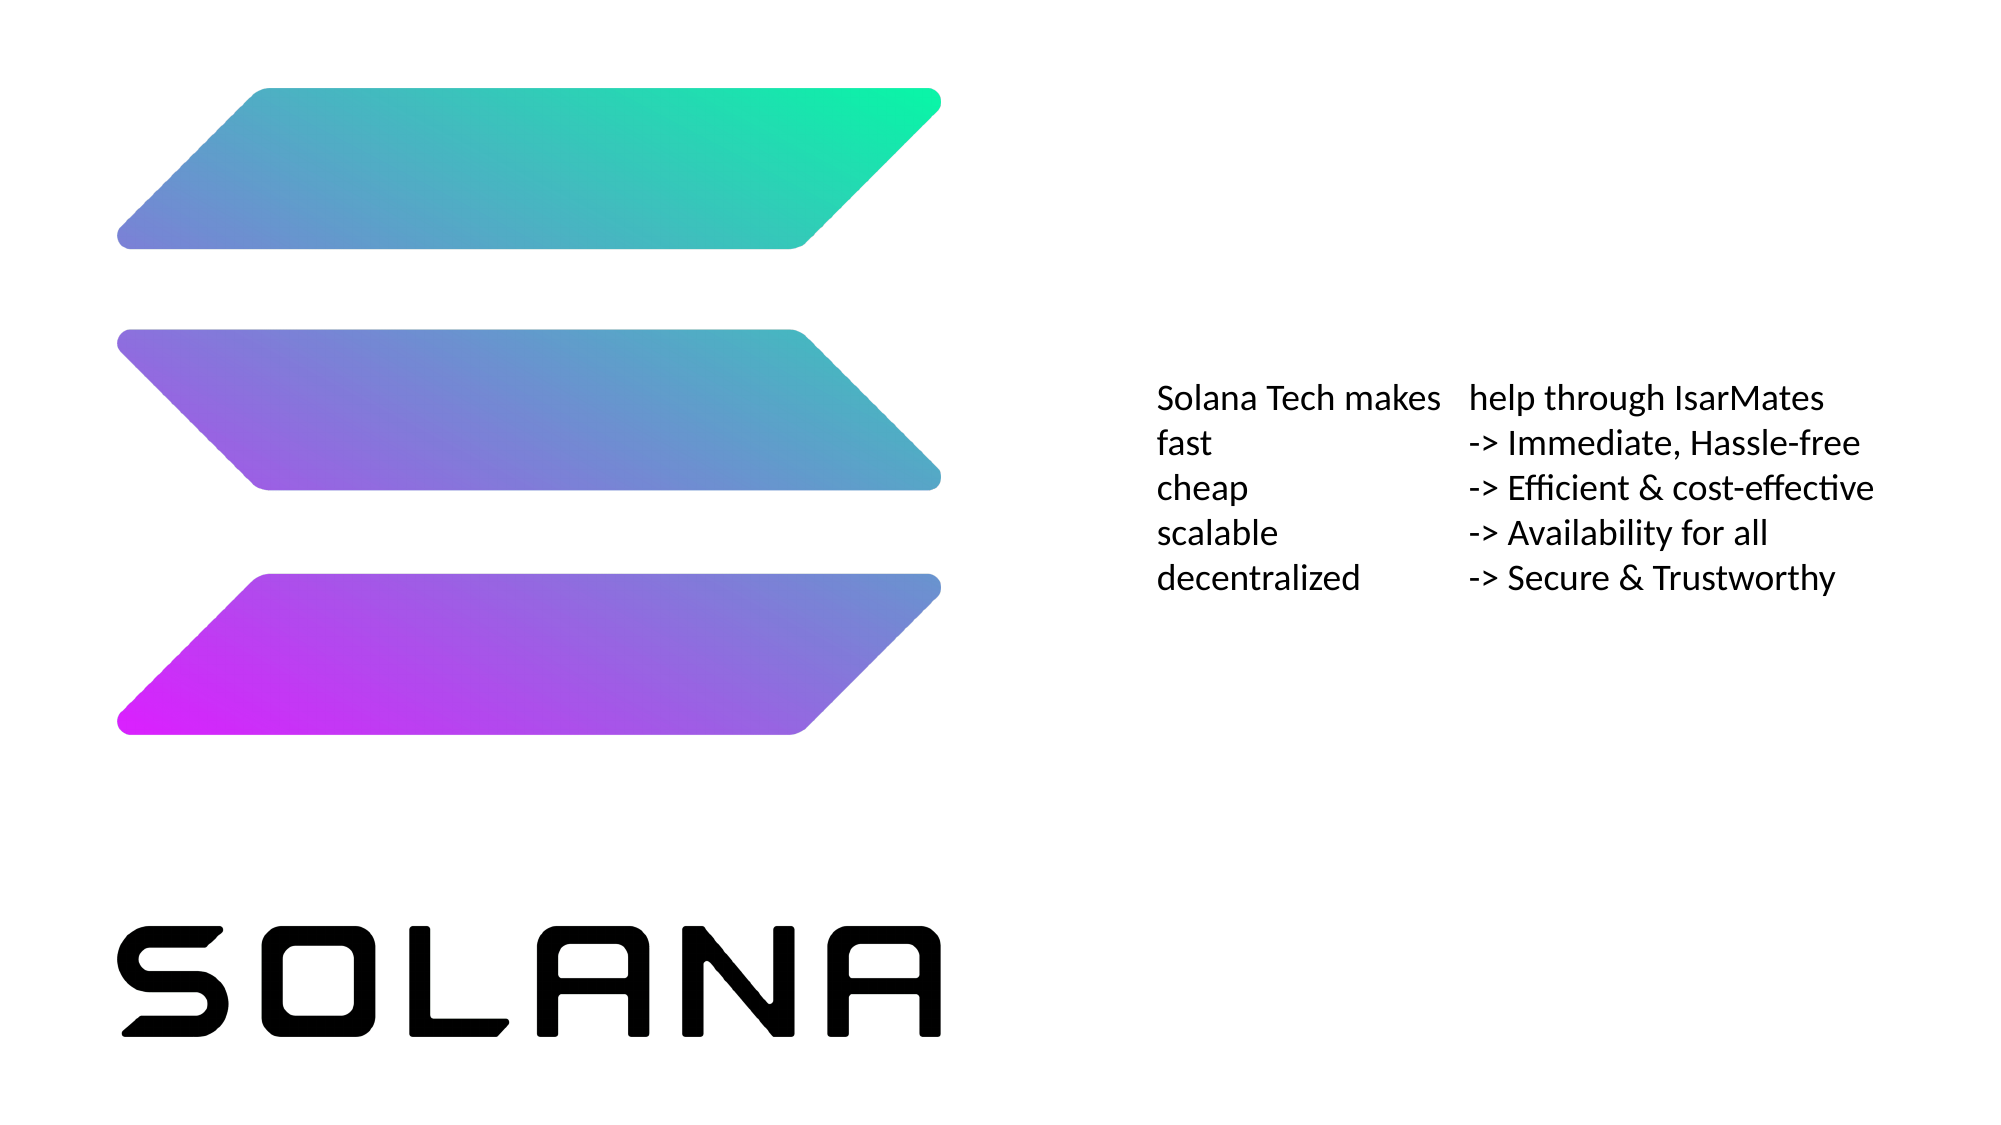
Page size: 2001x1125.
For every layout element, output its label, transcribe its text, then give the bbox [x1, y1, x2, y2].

text_box Solana Tech makes fast cheap scalable decentralized [1142, 365, 1454, 605]
text_box help through IsarMates -> Immediate, Hassle-free -> Efficient & cost-effective -> Availability for all -> Secure & Trustworthy [1454, 365, 1916, 605]
picture [117, 88, 941, 1037]
